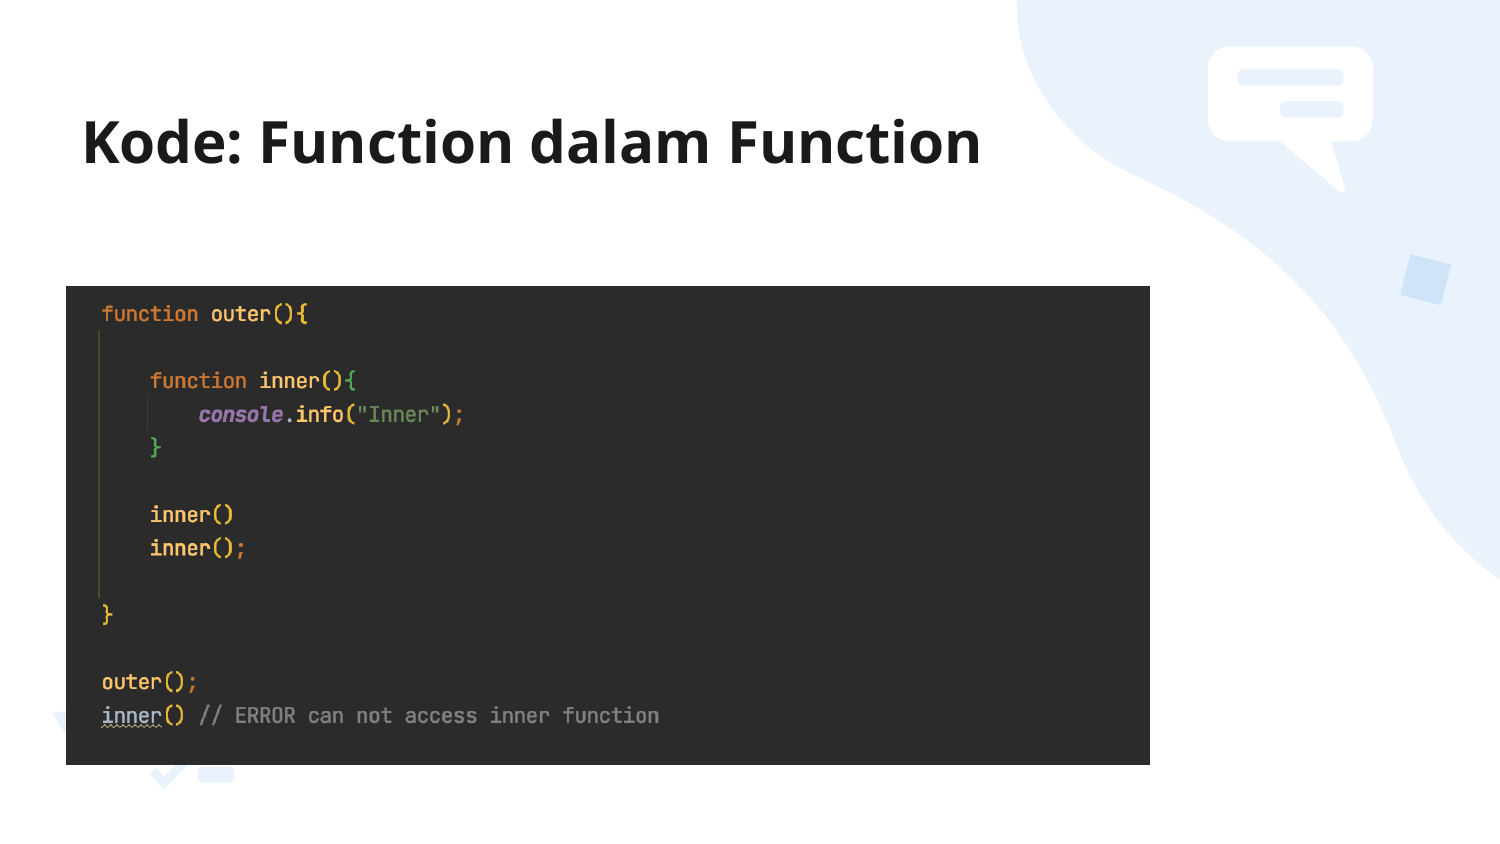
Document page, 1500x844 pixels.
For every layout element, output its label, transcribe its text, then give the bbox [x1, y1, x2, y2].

picture [65, 286, 1150, 765]
title Kode: Function dalam Function [66, 79, 1030, 191]
text_box [66, 249, 1500, 325]
